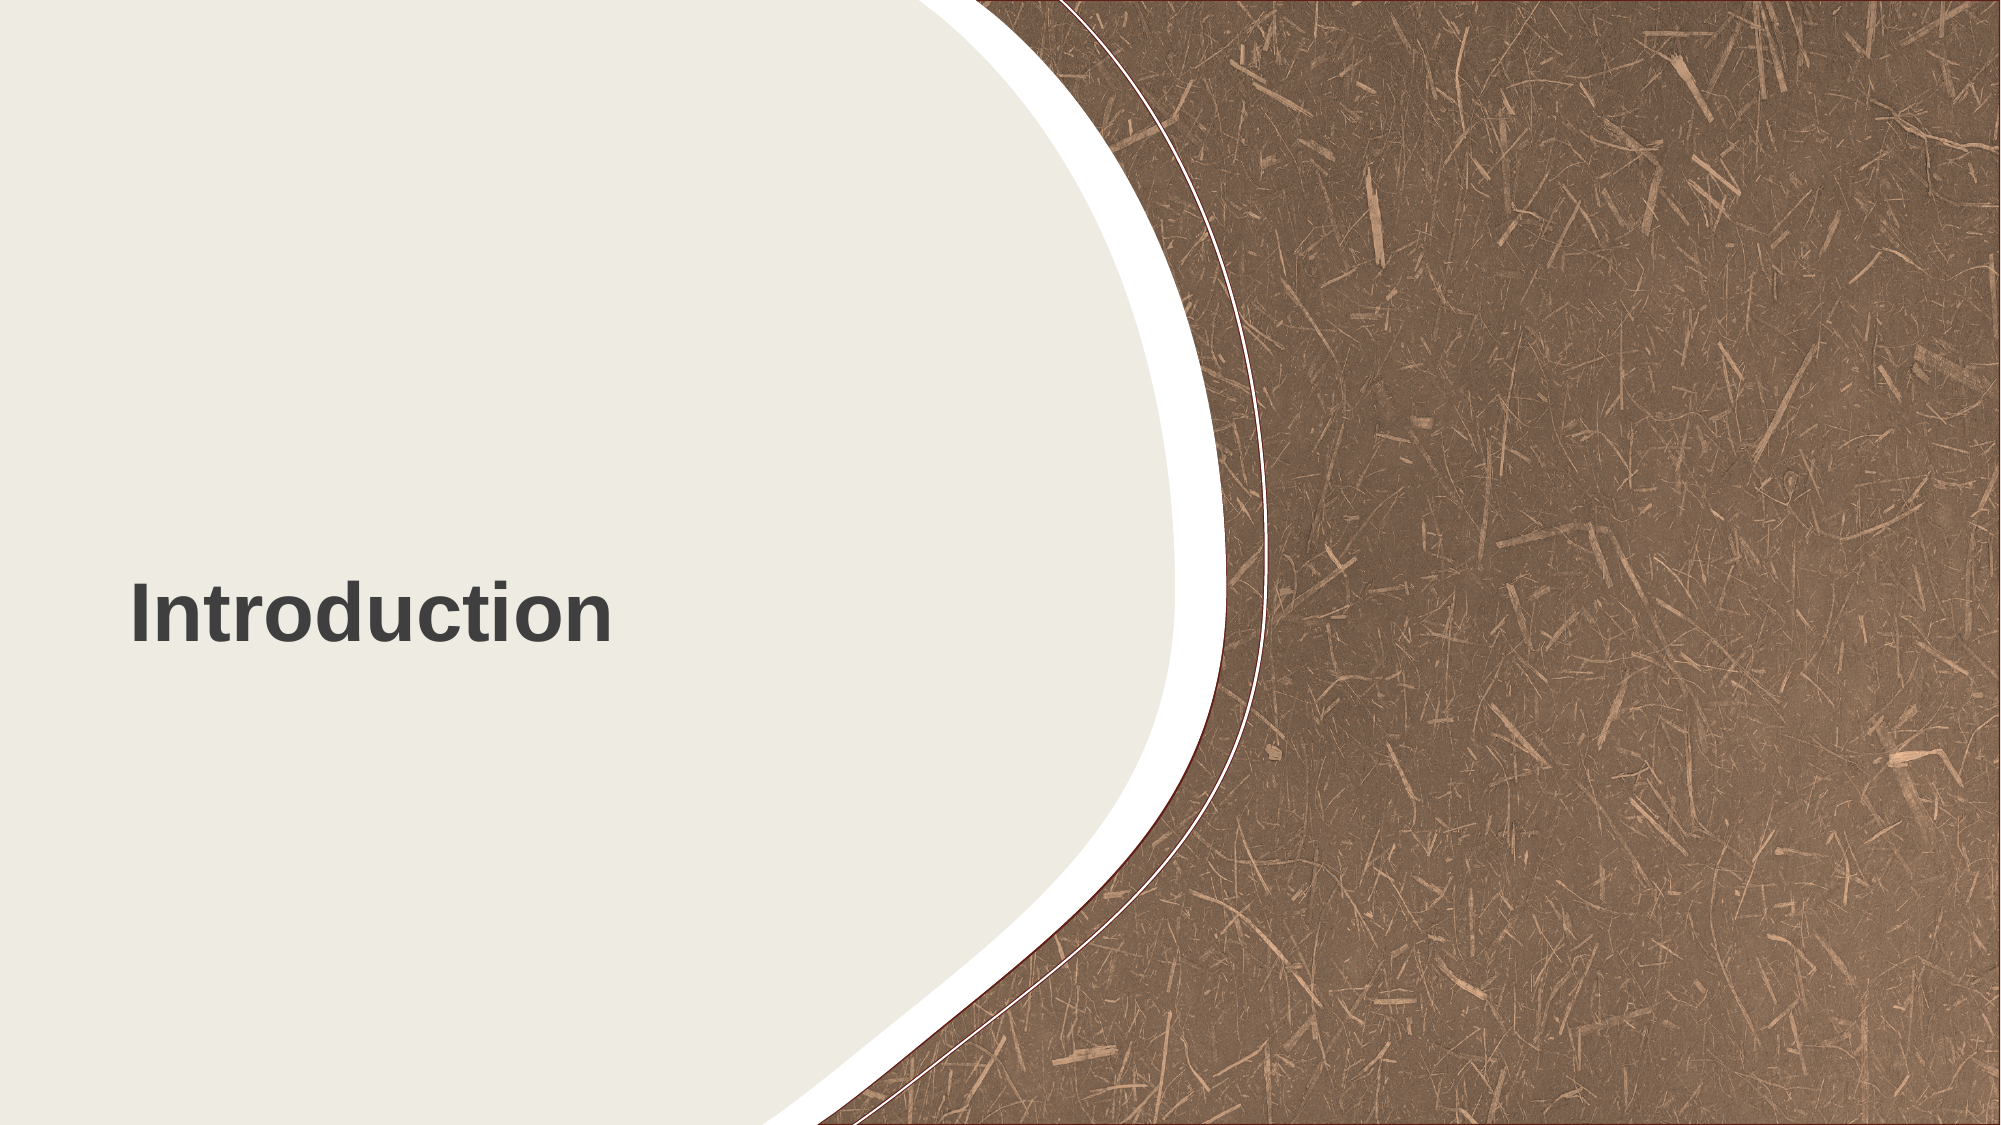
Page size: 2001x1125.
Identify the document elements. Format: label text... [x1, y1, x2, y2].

picture [823, 1, 1263, 1123]
title Introduction [111, 117, 1050, 674]
picture [862, 1, 1998, 1123]
